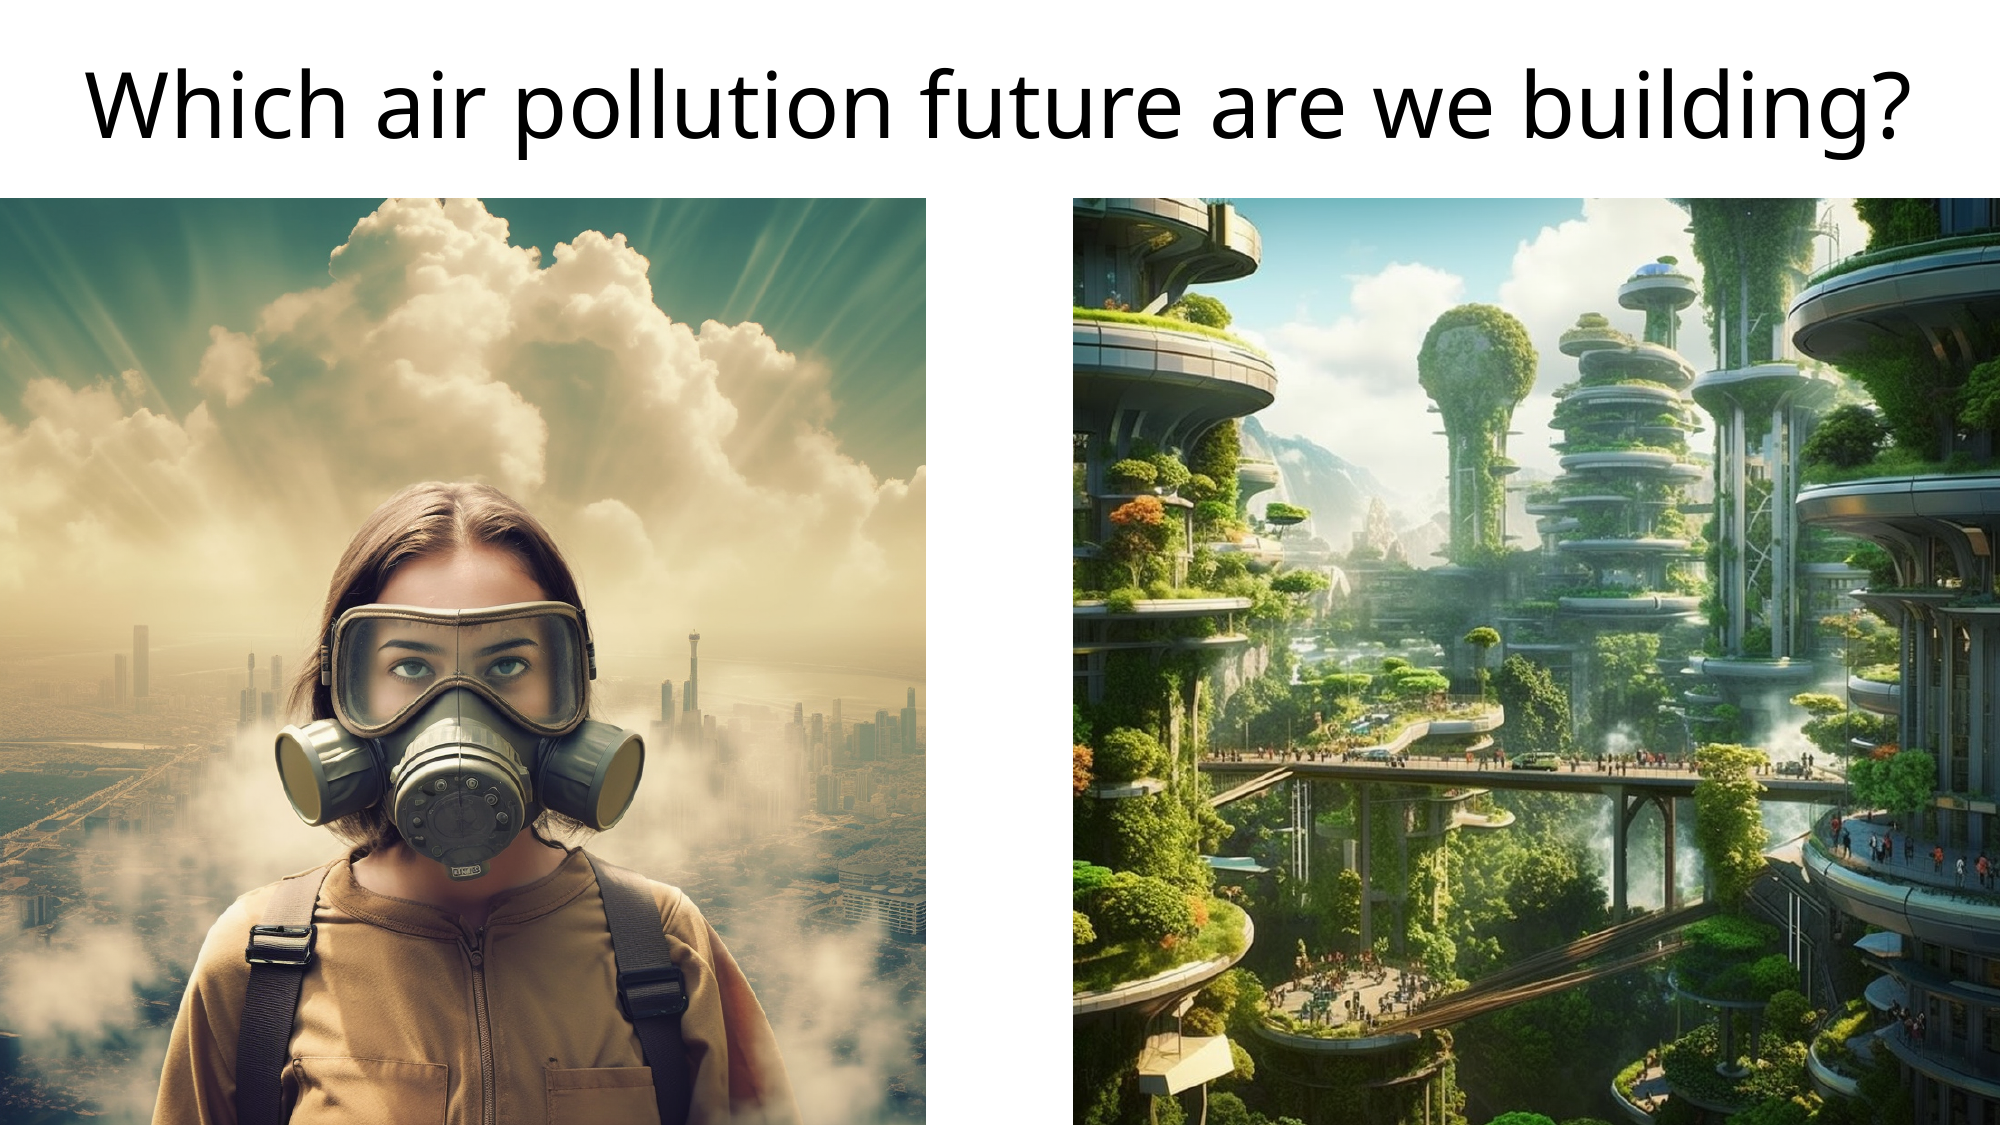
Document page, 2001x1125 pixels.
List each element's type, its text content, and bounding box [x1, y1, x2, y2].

title Which air pollution future are we building? [0, 0, 2000, 218]
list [0, 198, 927, 1125]
picture [1073, 198, 2000, 1125]
